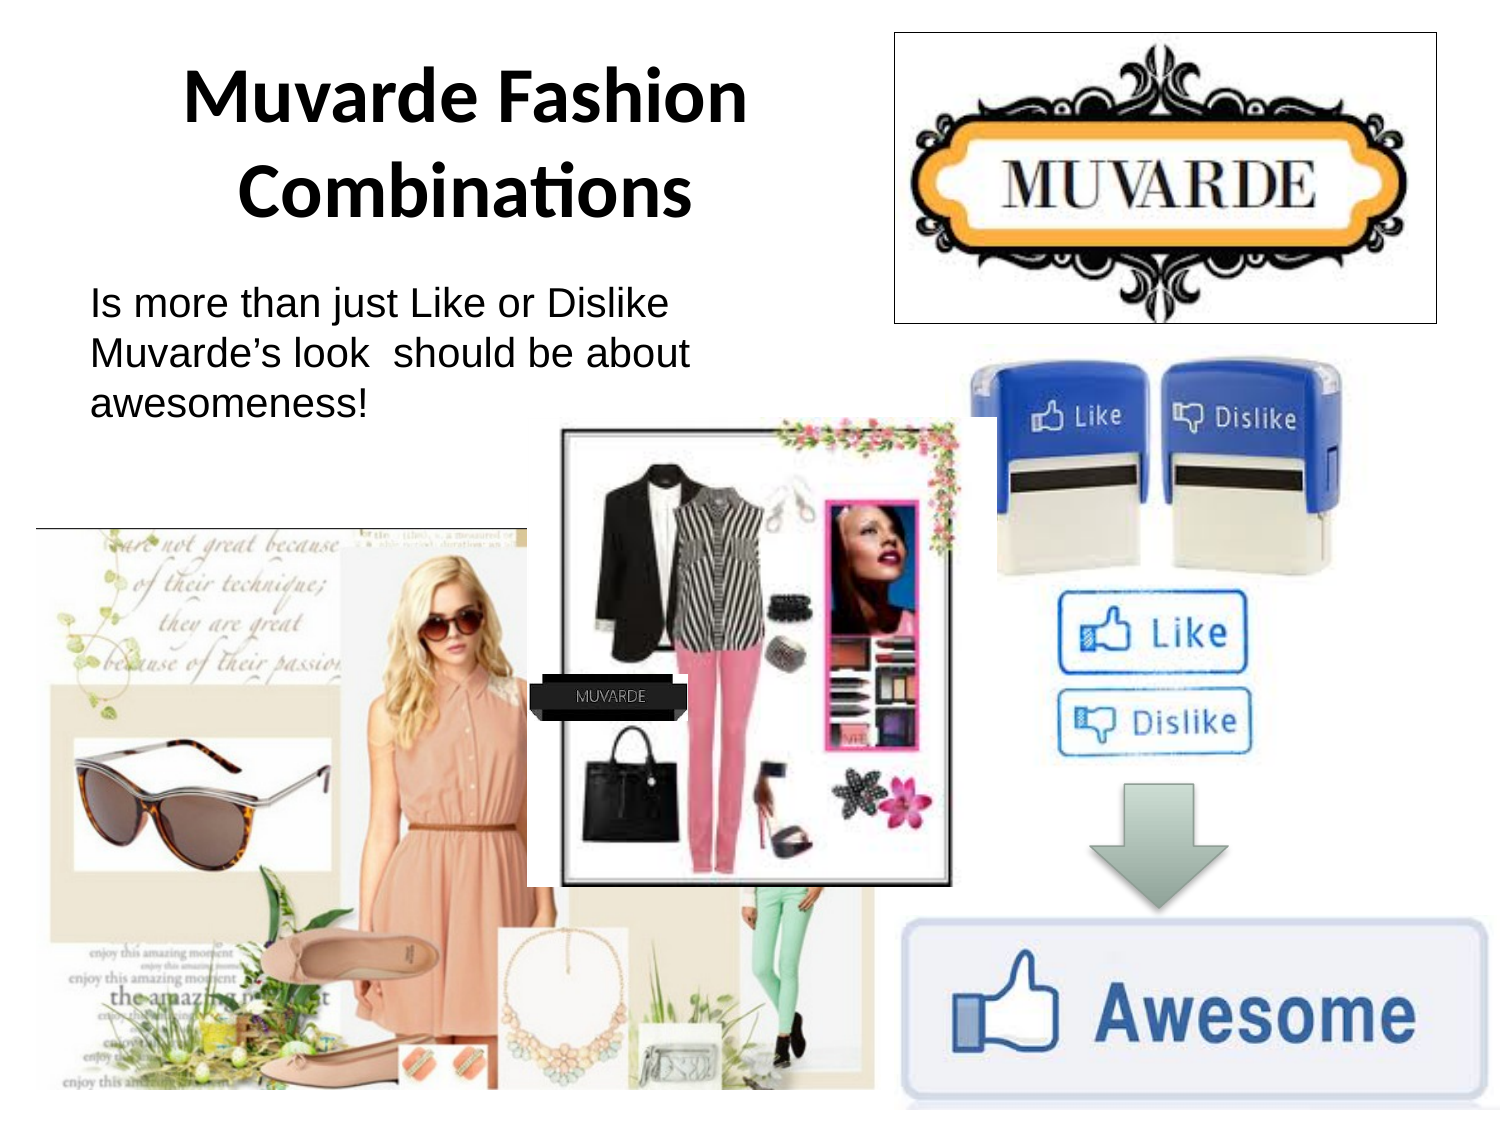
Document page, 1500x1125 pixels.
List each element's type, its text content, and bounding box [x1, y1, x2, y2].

text_box Is more than just Like or Dislike Muvarde’s look should be about awesomeness! [74, 268, 857, 434]
title Muvarde Fashion Combinations [75, 45, 857, 233]
picture [35, 344, 1369, 1090]
picture [894, 914, 1500, 1110]
picture [894, 31, 1437, 324]
text_box [1089, 783, 1229, 909]
